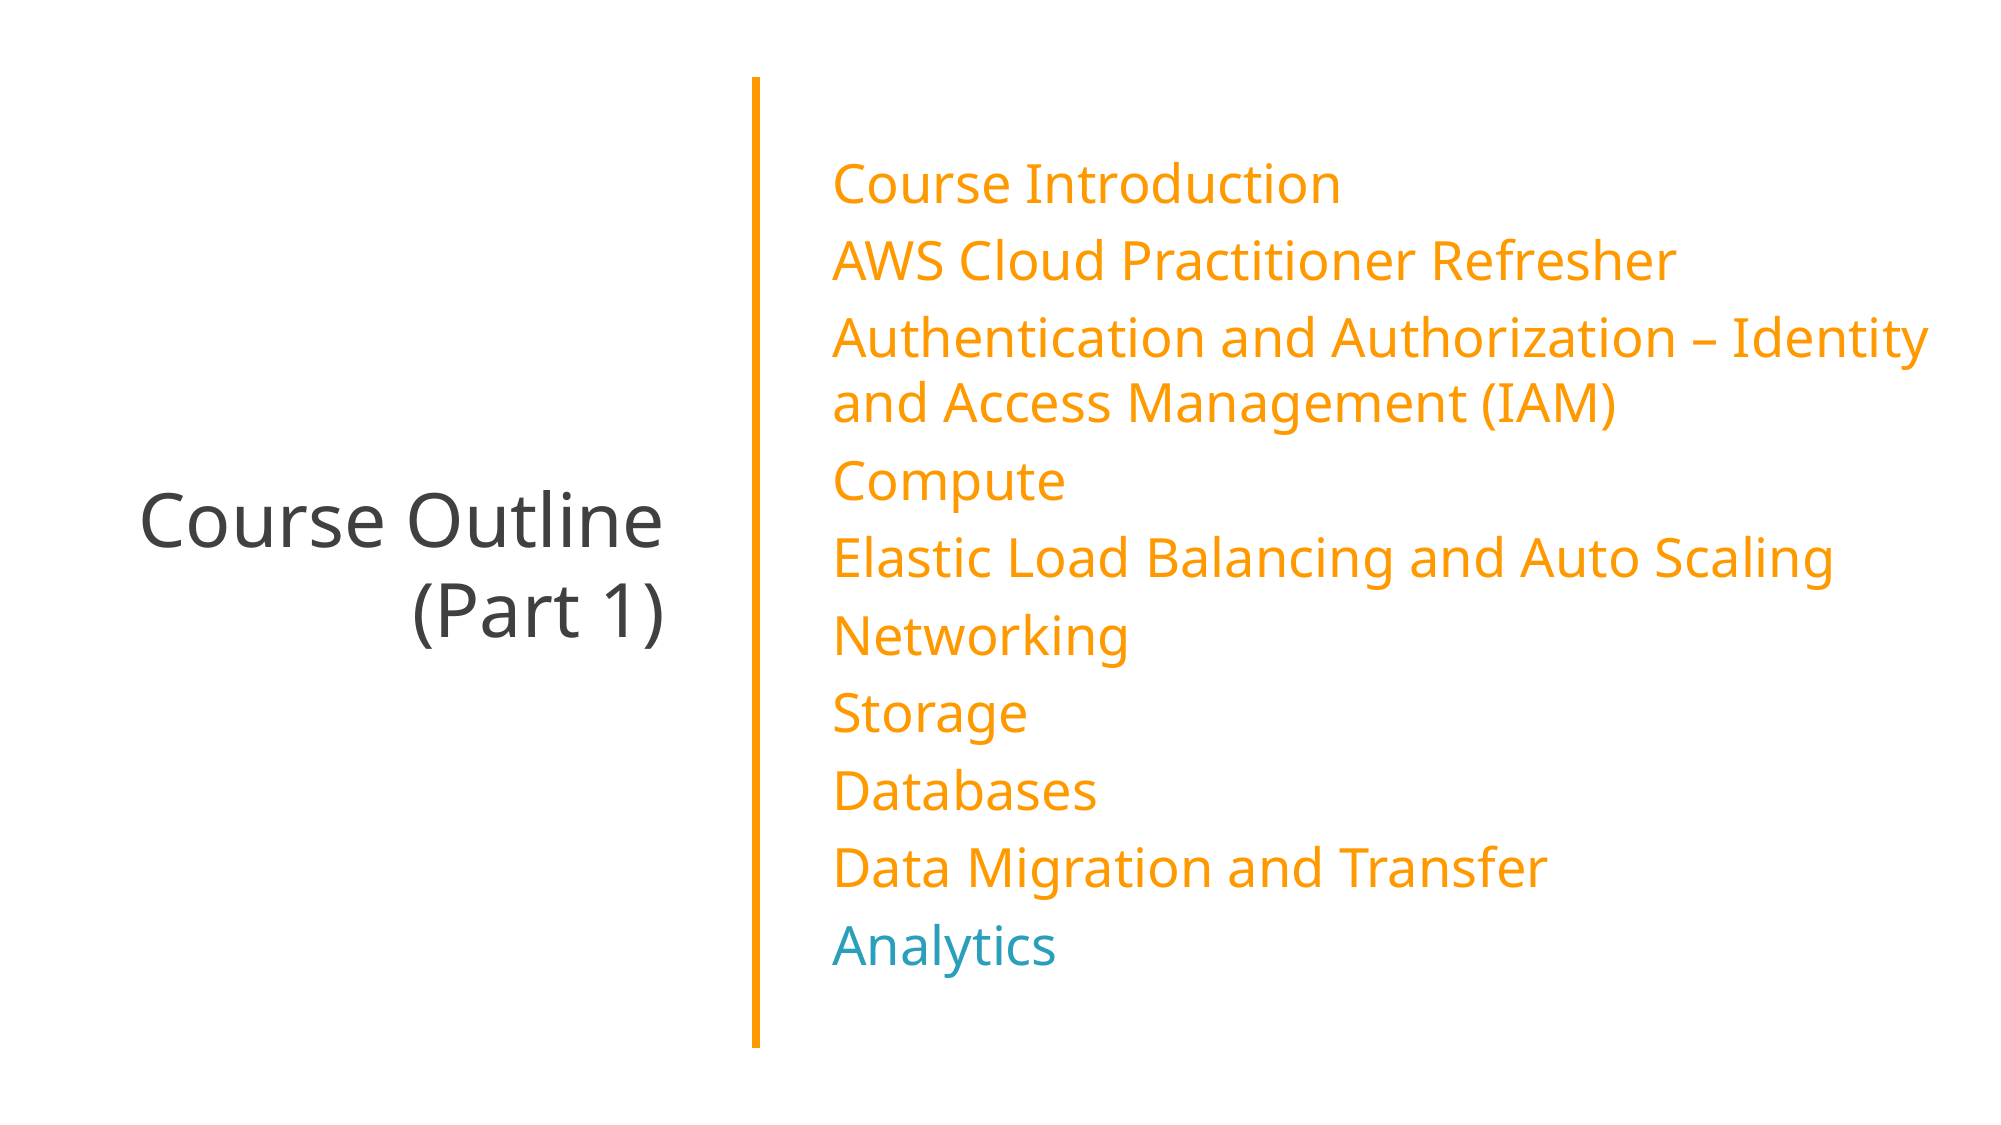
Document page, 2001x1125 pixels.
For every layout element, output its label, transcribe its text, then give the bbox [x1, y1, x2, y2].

list Course Introduction AWS Cloud Practitioner Refresher Authentication and Authorization – Identity and Access Management (IAM) Compute Elastic Load Balancing and Auto Scaling Networking Storage Databases Data Migration and Transfer Analytics [832, 76, 1963, 1048]
list Course Outline (Part 1) [91, 76, 680, 1048]
